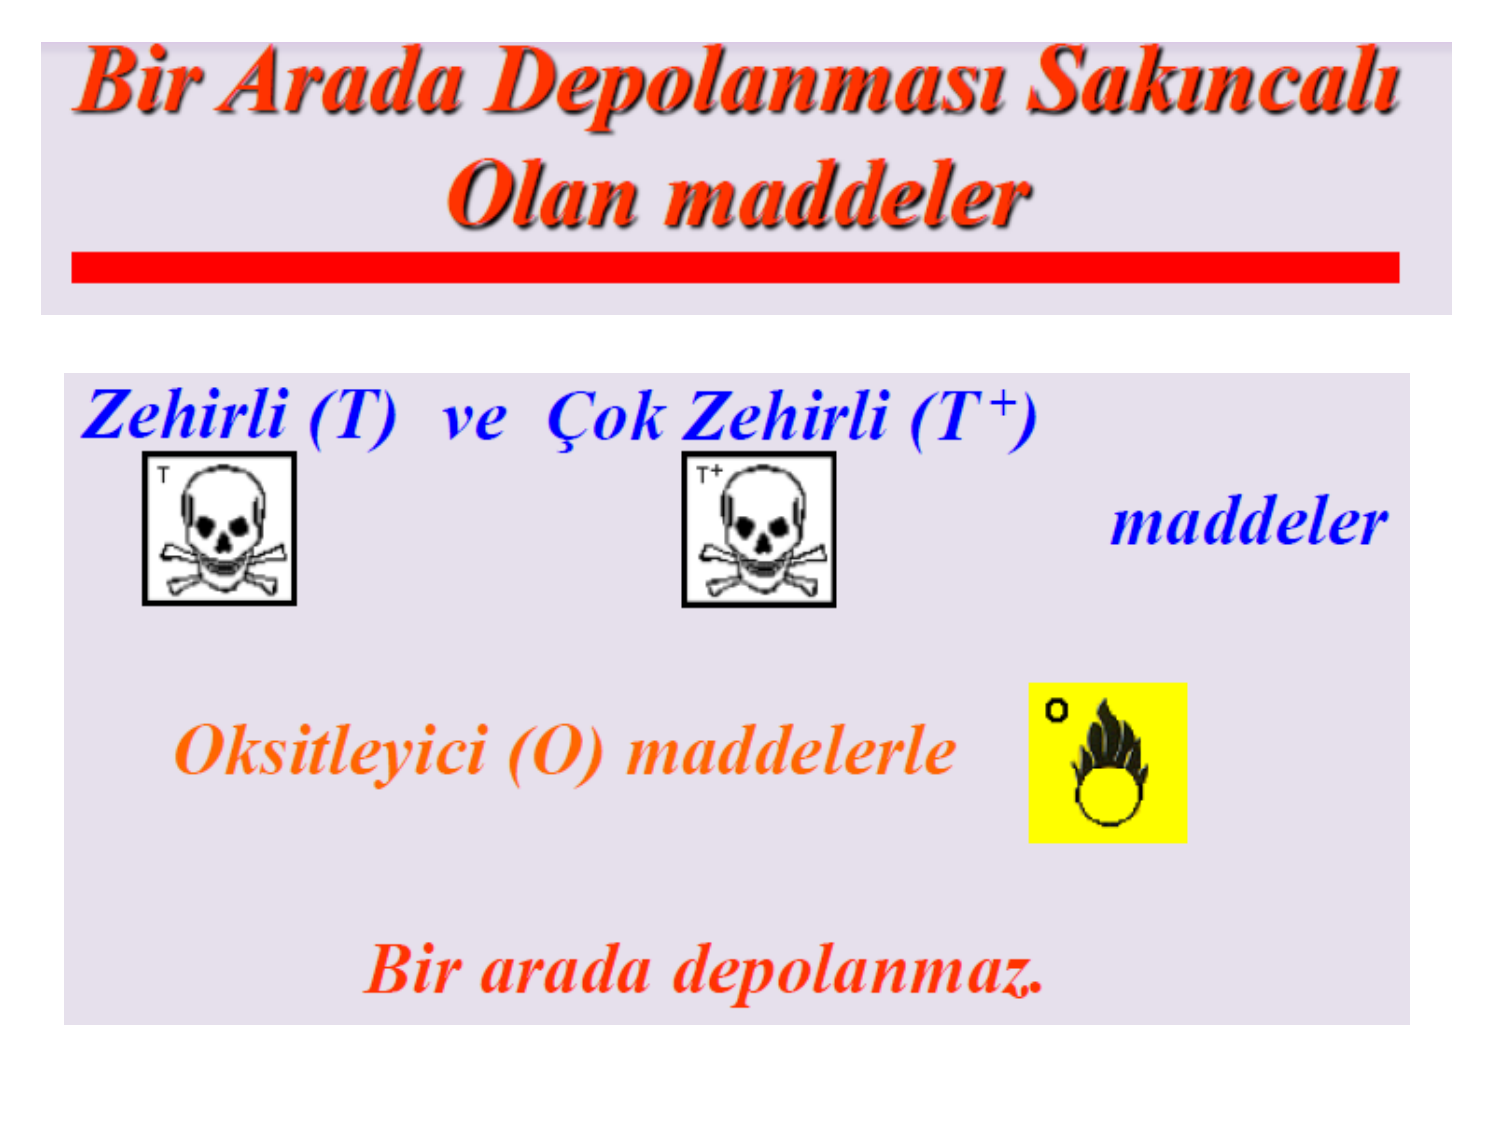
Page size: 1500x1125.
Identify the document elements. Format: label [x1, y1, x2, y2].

list [64, 373, 1410, 1025]
picture [41, 42, 1452, 315]
